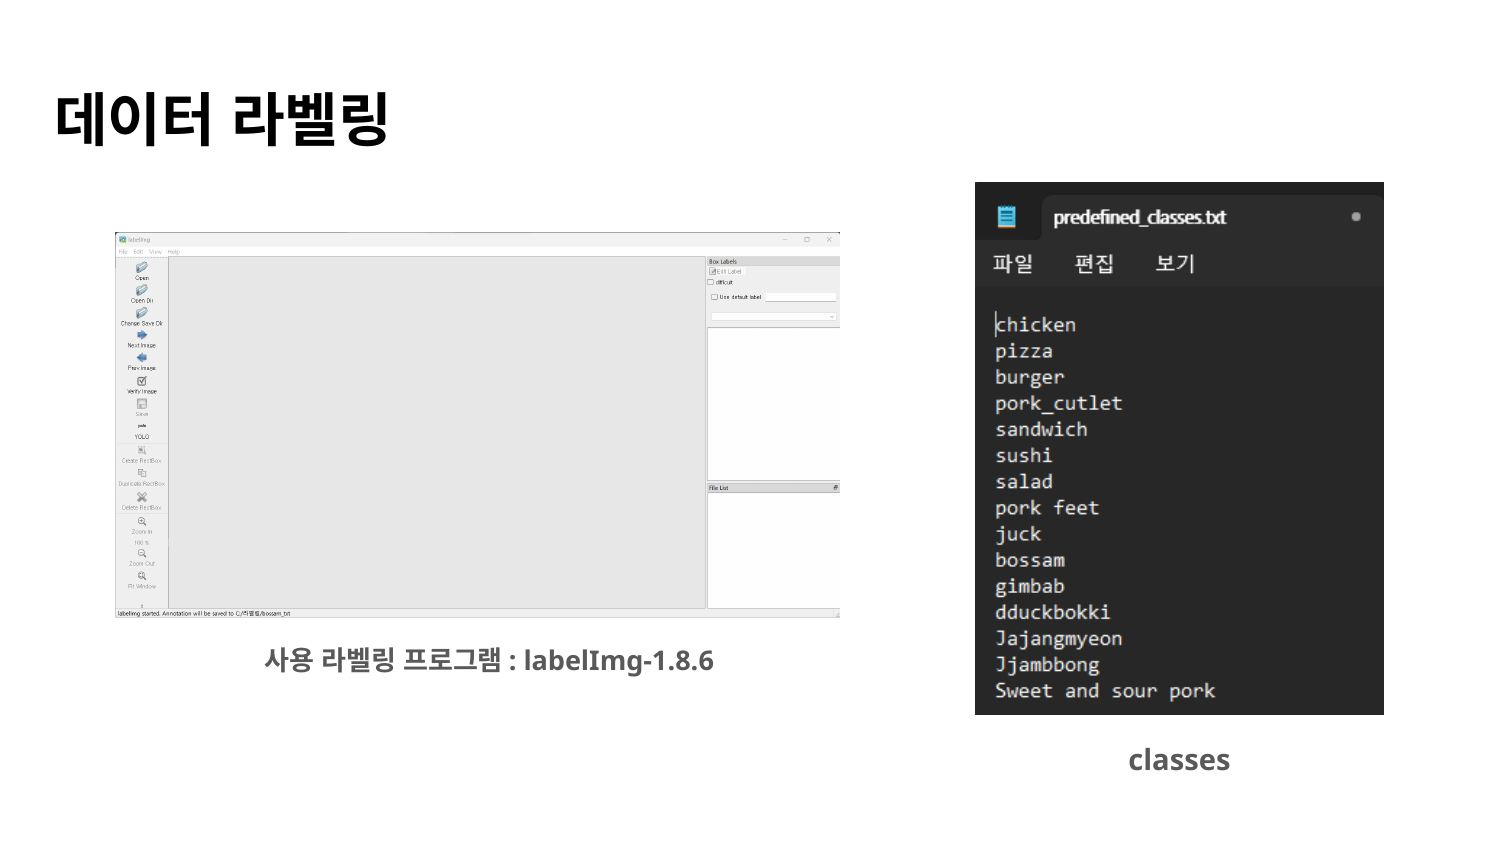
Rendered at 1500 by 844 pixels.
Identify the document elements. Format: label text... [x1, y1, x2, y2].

text_box classes [1102, 730, 1257, 787]
subtitle 데이터 라벨링 [39, 68, 1438, 199]
picture [115, 232, 840, 618]
picture [975, 182, 1385, 715]
text_box 사용 라벨링 프로그램: labelImg-1.8.6 [174, 631, 781, 689]
